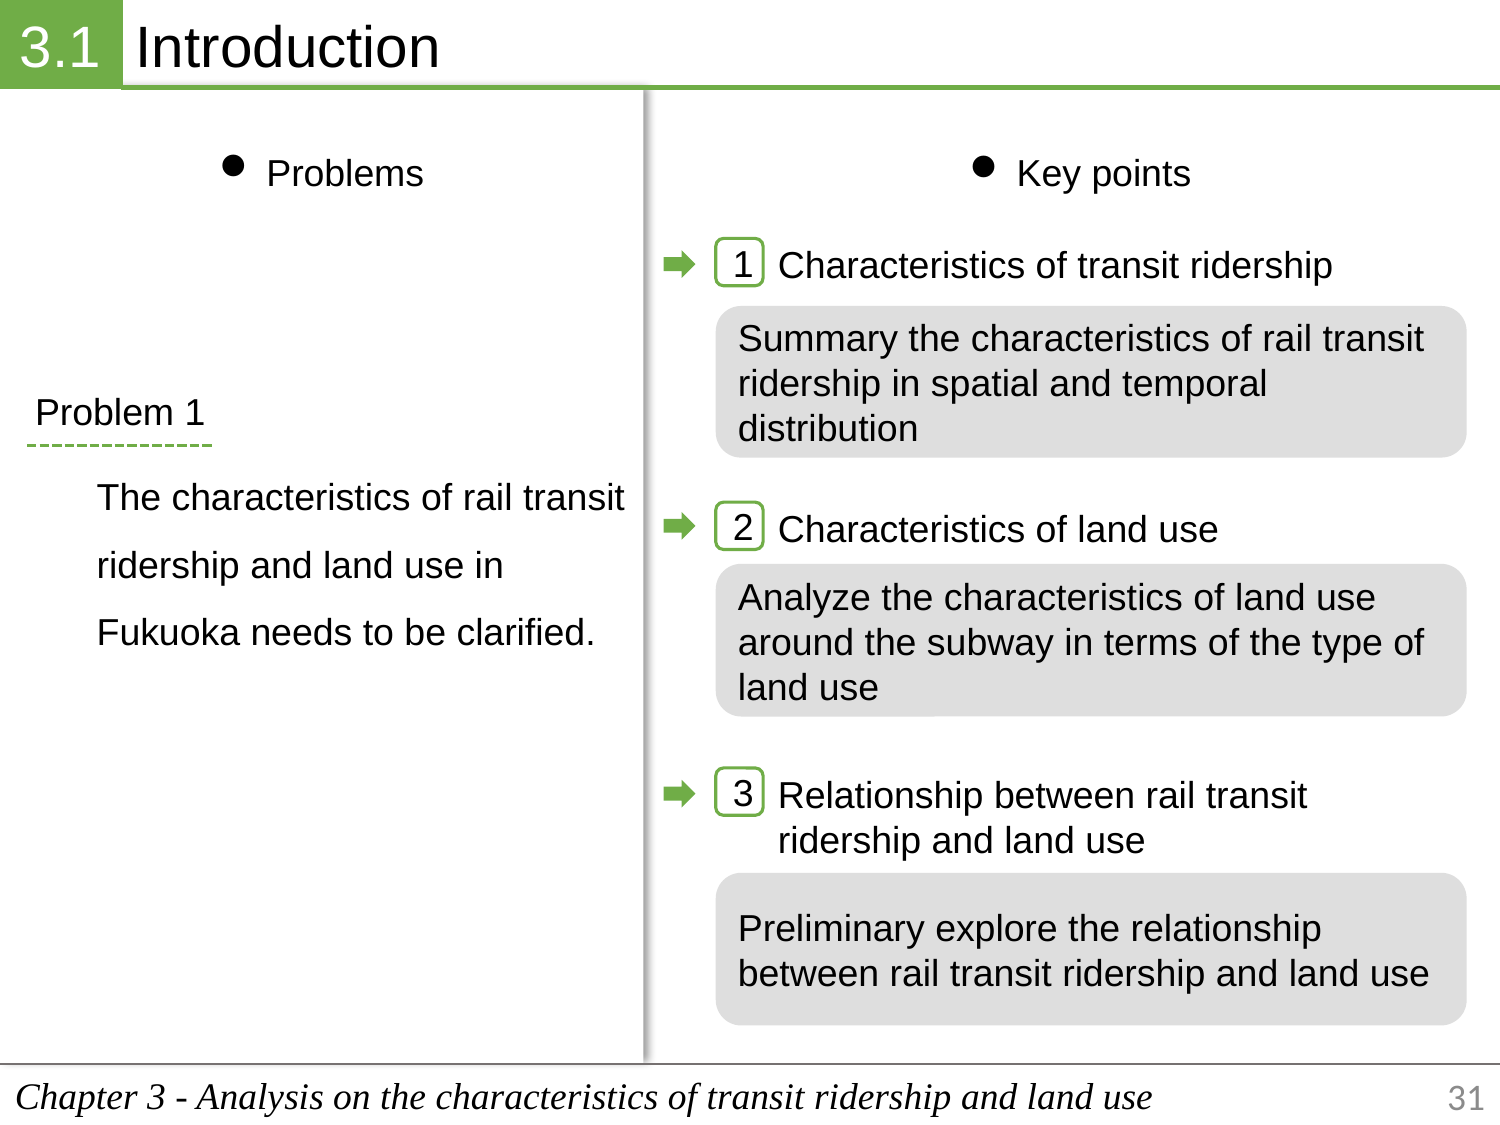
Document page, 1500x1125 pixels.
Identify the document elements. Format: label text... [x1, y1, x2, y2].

text_box Key points [954, 142, 1207, 202]
text_box [0, 87, 644, 1063]
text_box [715, 497, 1398, 626]
text_box Summary the characteristics of rail transit ridership in spatial and temporal distribution [714, 304, 1468, 459]
text_box Chapter 3 - Analysis on the characteristics of transit ridership and land use [0, 1065, 1162, 1125]
text_box Problem 1 [20, 380, 221, 441]
slide_number 31 [1162, 1065, 1500, 1125]
text_box Problems [204, 141, 439, 202]
text_box [662, 509, 697, 543]
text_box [715, 233, 1398, 362]
text_box Introduction [121, 1, 1500, 85]
text_box Preliminary explore the relationship between rail transit ridership and land use [714, 871, 1468, 1027]
text_box [662, 777, 697, 811]
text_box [715, 763, 1398, 891]
text_box The characteristics of rail transit ridership and land use in Fukuoka needs to be clarified. [81, 443, 644, 661]
text_box 3.1 [0, 0, 121, 87]
text_box Analyze the characteristics of land use around the subway in terms of the type of land use [714, 562, 1468, 718]
text_box [662, 247, 697, 281]
